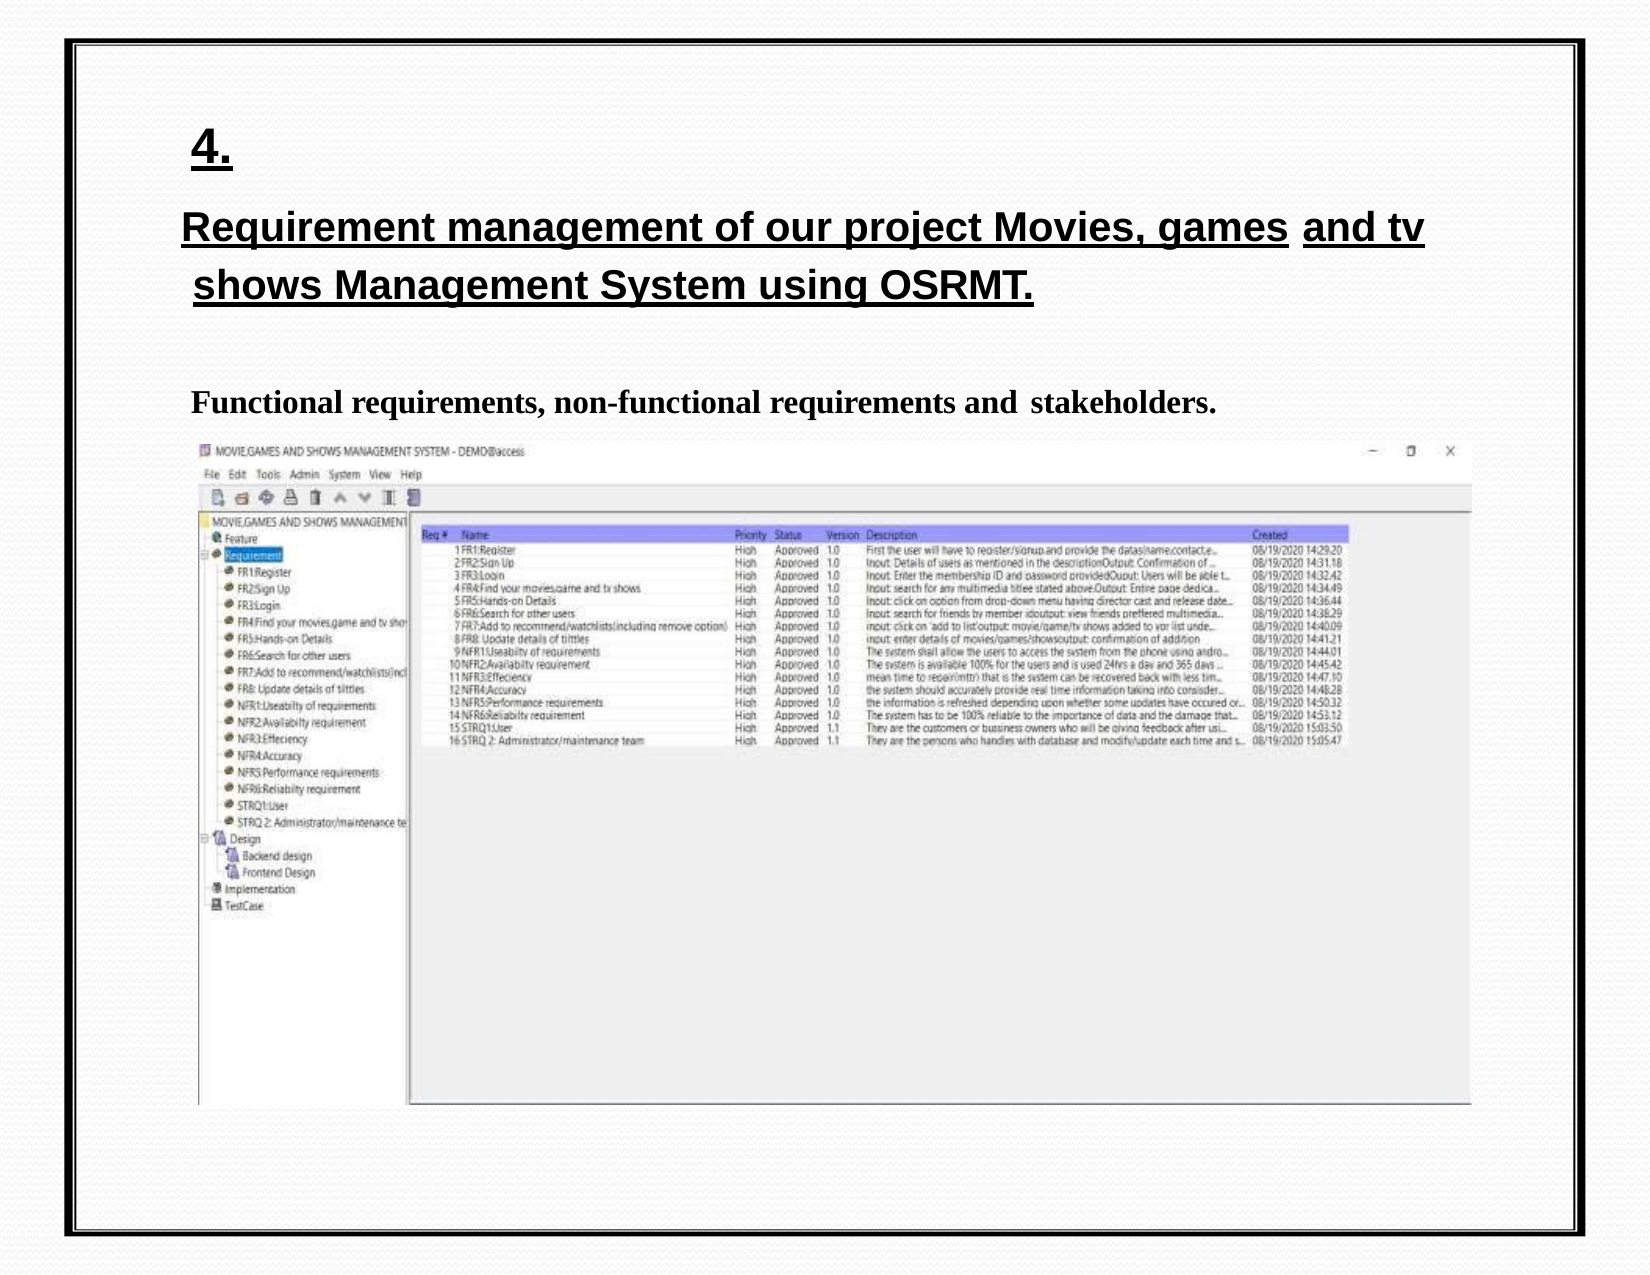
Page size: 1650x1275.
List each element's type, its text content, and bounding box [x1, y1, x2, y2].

text_box [0, 0, 1650, 1275]
text_box Functional requirements, non-functional requirements and stakeholders. [188, 377, 1231, 420]
text_box 4. [188, 110, 235, 173]
text_box [198, 444, 1472, 1105]
text_box [64, 38, 1586, 1237]
title Requirement management of our project Movies, games and tv shows Management System using OSRMT. [179, 189, 1435, 405]
